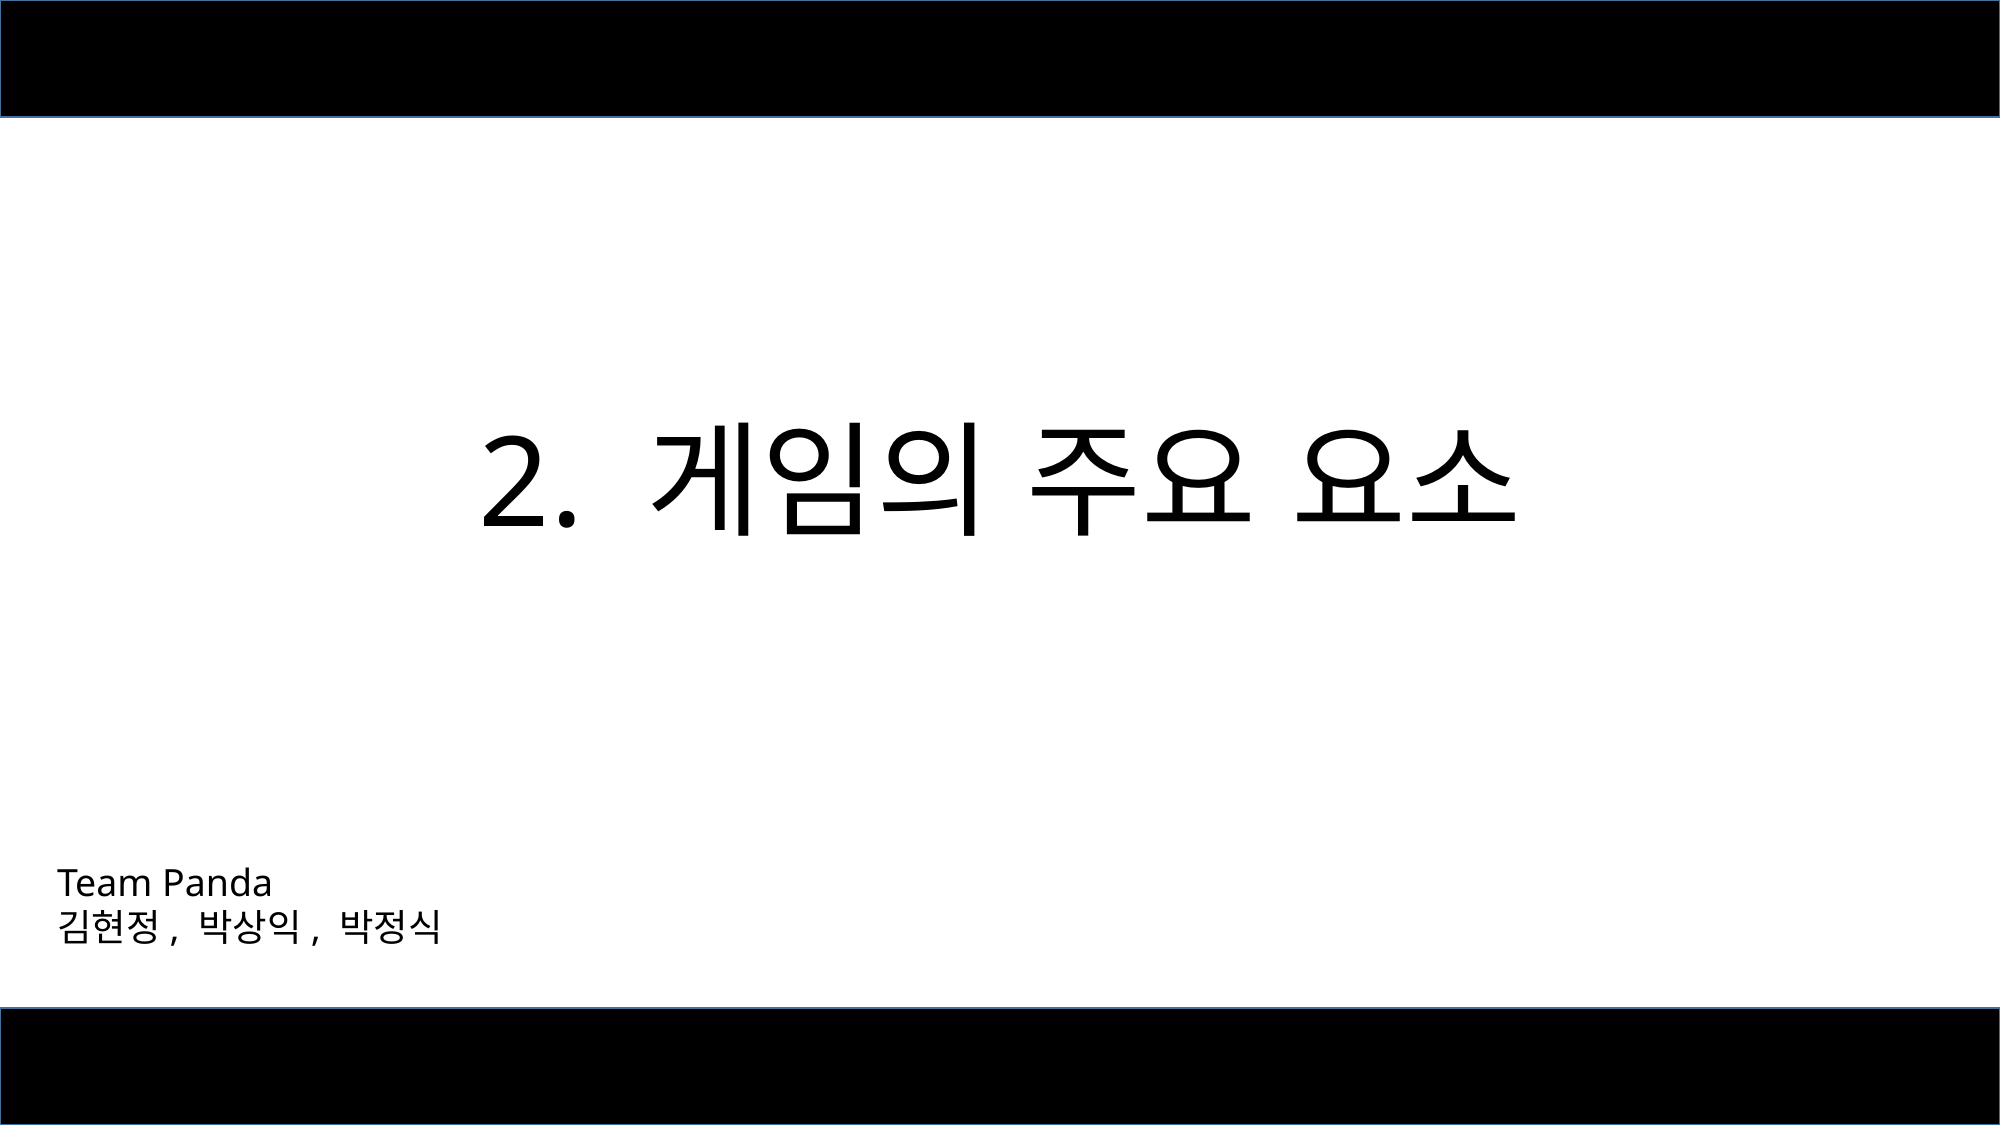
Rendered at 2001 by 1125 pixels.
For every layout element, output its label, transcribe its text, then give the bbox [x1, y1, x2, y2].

title 2. 게임의 주요 요소 [249, 318, 1750, 711]
text_box [0, 1007, 2000, 1125]
text_box Team Panda 김현정, 박상익, 박정식 [42, 851, 458, 957]
text_box [0, 0, 2000, 118]
